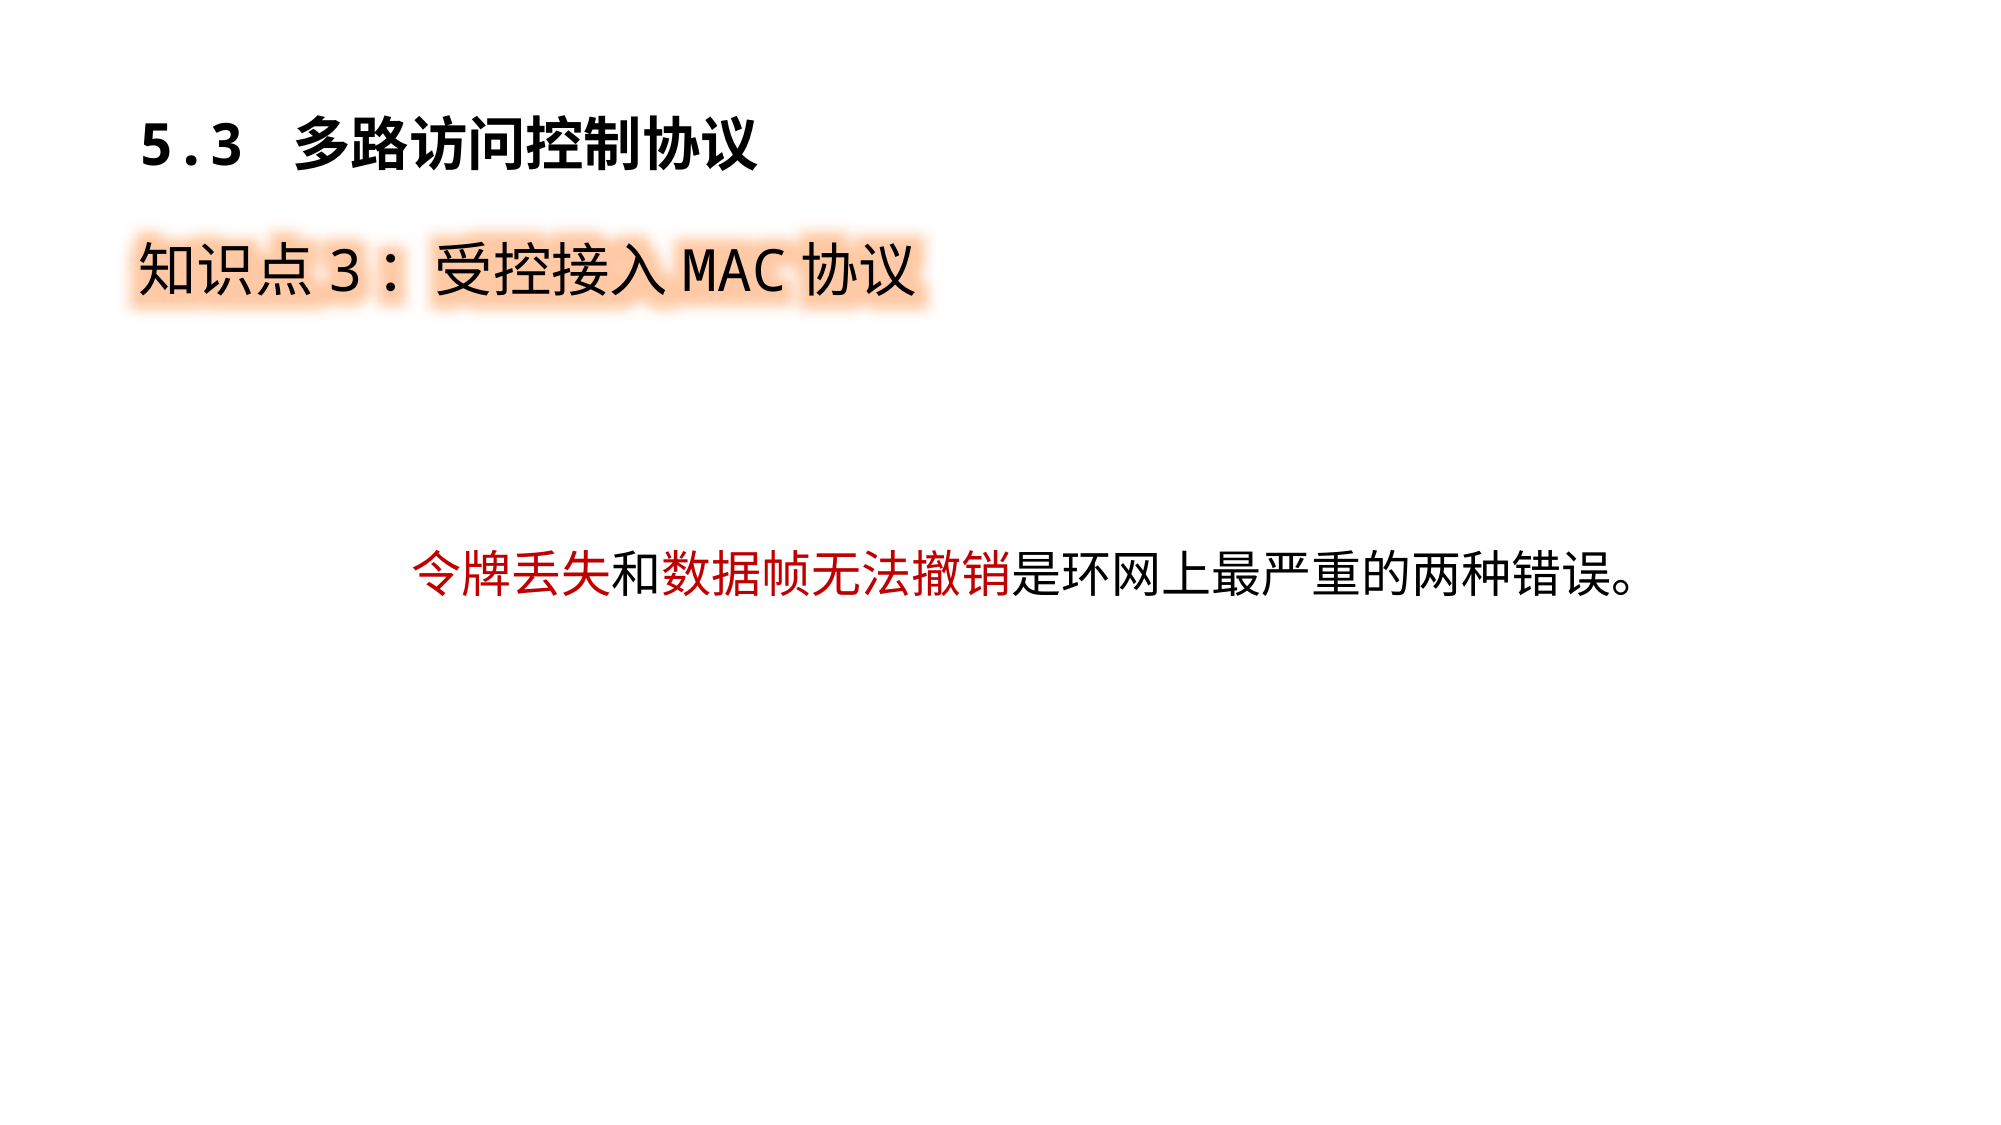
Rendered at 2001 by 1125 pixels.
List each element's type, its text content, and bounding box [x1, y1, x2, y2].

text_box 知识点3：受控接入MAC协议 [120, 150, 1568, 154]
text_box ALOHA系统的一般模型 [118, 170, 1949, 335]
text_box 先听后说，边听边说 [120, 166, 1568, 170]
text_box 令牌丢失和数据帧无法撤销是环网上最严重的两种错误。 [396, 505, 1711, 610]
text_box 练习题 [114, 166, 1954, 339]
text_box 知识点3：受控接入MAC协议 [120, 172, 1945, 329]
text_box 5.3 多路访问控制协议 [120, 97, 1568, 150]
